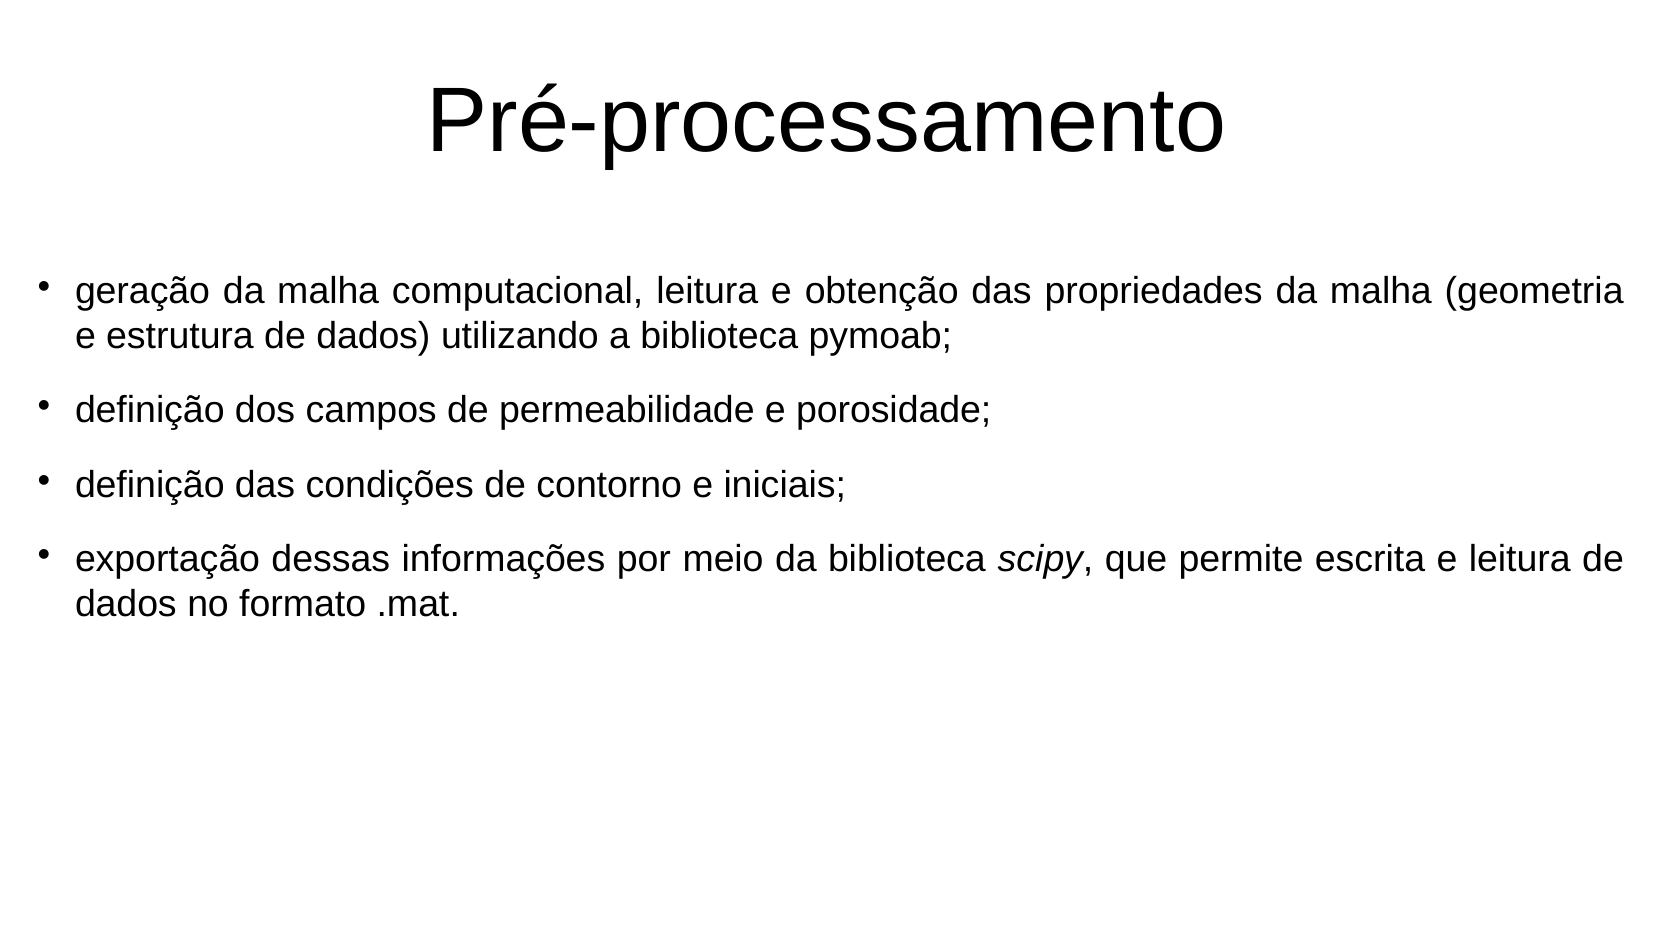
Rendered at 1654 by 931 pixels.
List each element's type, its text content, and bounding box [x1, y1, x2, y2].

title Pré-processamento [82, 37, 1571, 193]
list geração da malha computacional, leitura e obtenção das propriedades da malha (geometria e estrutura de dados) utilizando a biblioteca pymoab; definição dos campos de permeabilidade e porosidade; definição das condições de contorno e iniciais; exportação dessas informações por meio da biblioteca scipy, que permite escrita e leitura de dados no formato .mat. [0, 265, 1624, 650]
